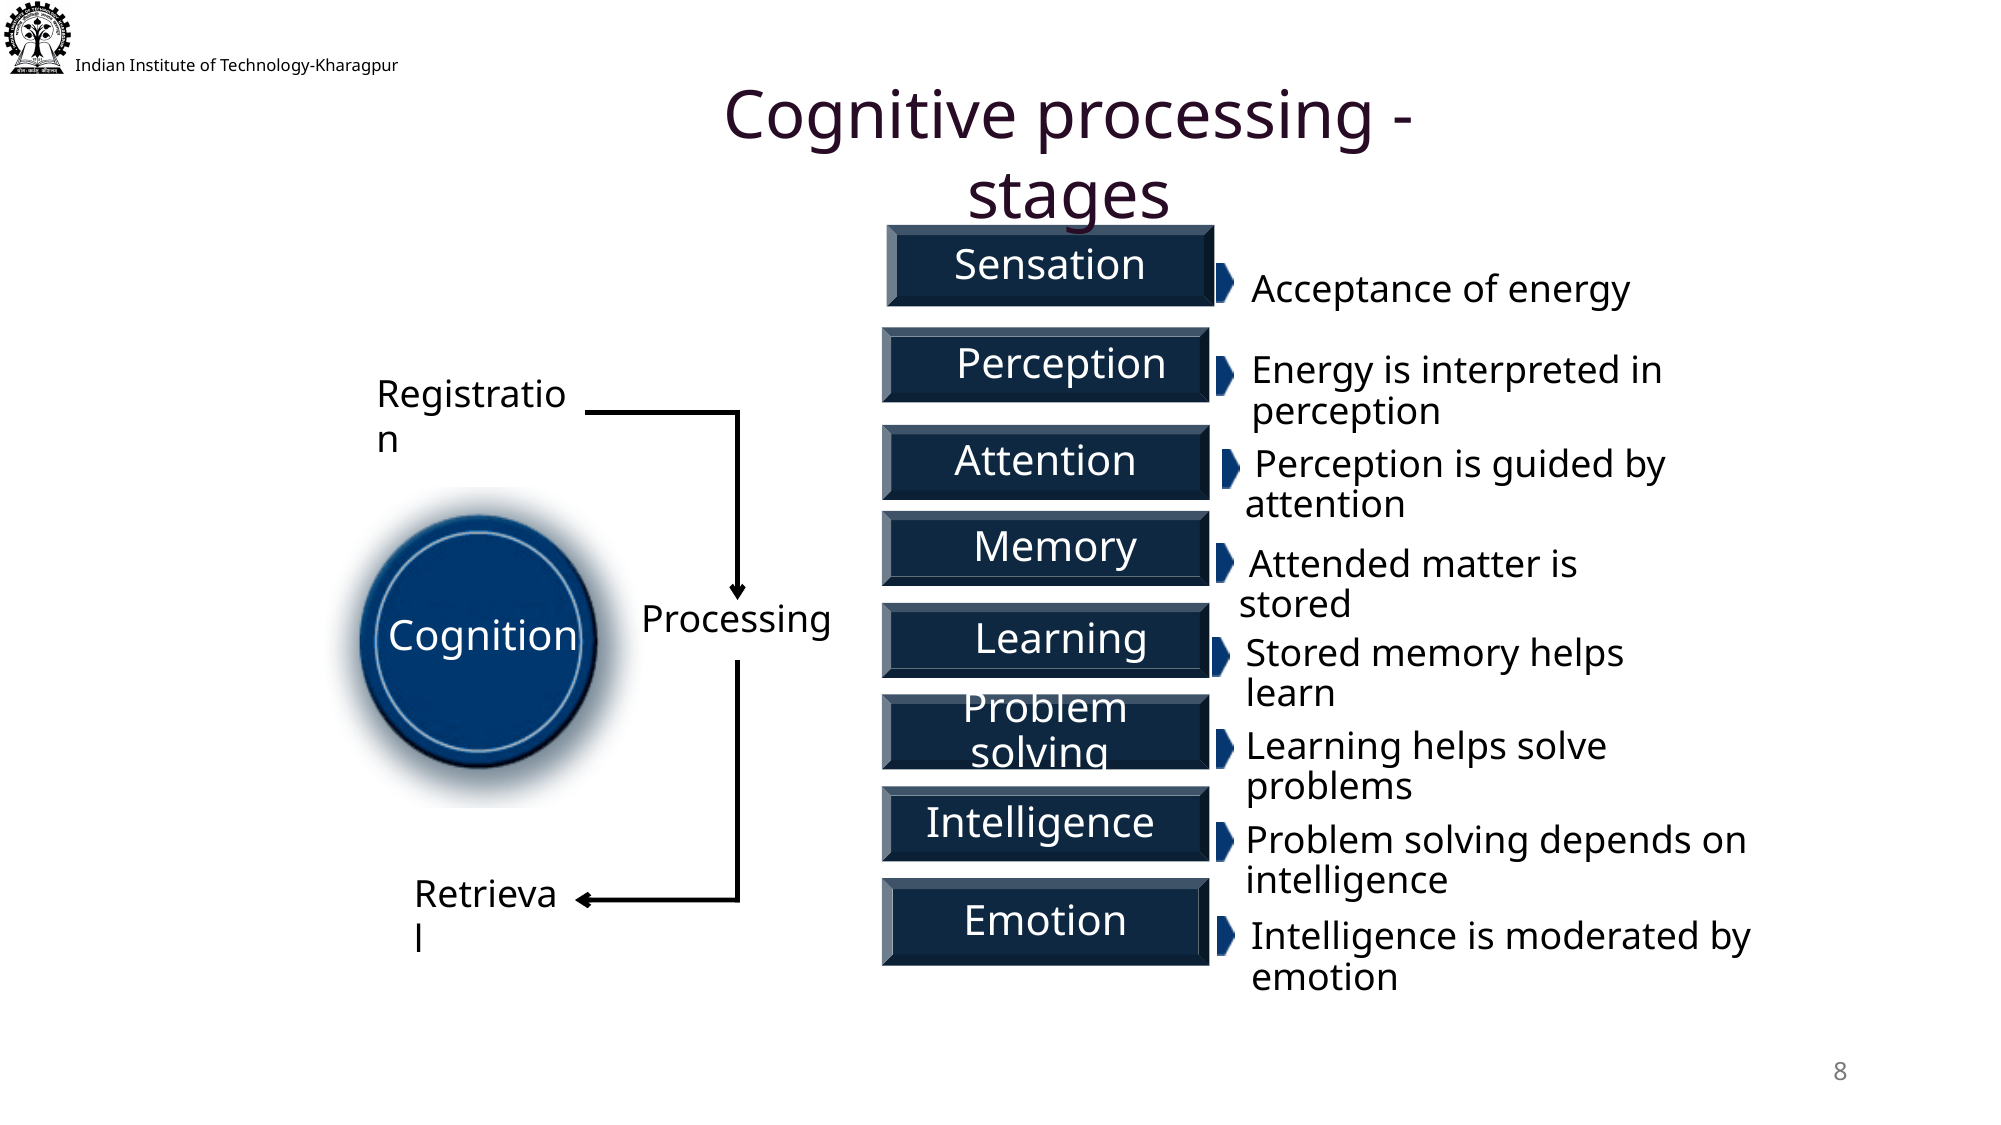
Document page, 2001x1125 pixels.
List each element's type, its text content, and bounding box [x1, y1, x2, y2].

text_box Emotion [881, 878, 1210, 966]
slide_number 8 [1412, 1042, 1863, 1103]
text_box Acceptance of energy [1236, 262, 1706, 318]
text_box Problem solving depends on intelligence [1230, 813, 1876, 909]
picture [3, 1, 72, 75]
text_box Attended matter is stored [1224, 537, 1709, 633]
text_box Perception is guided by attention [1229, 437, 1786, 533]
text_box Cognitive processing - stages [600, 64, 1538, 240]
picture [1211, 636, 1231, 678]
text_box Intelligence is moderated by emotion [1236, 910, 1921, 1006]
text_box Problem solving [881, 694, 1210, 770]
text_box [586, 411, 738, 601]
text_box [574, 661, 738, 901]
text_box Learning helps solve problems [1230, 719, 1731, 816]
text_box Learning [881, 602, 1210, 678]
picture [1216, 915, 1235, 956]
picture [1215, 356, 1235, 397]
picture [1215, 822, 1235, 863]
picture [1215, 542, 1235, 583]
text_box Energy is interpreted in perception [1236, 344, 1819, 440]
picture [1222, 449, 1241, 490]
picture [1215, 729, 1235, 770]
text_box Perception [881, 327, 1210, 403]
text_box Registration [361, 362, 600, 468]
picture [306, 486, 668, 808]
text_box Intelligence [881, 786, 1210, 862]
text_box Processing [668, 587, 850, 648]
text_box Stored memory helps learn [1230, 626, 1731, 719]
text_box Memory [881, 510, 1210, 586]
text_box Sensation [886, 240, 1215, 307]
picture [1215, 263, 1235, 304]
text_box Attention [882, 424, 1210, 500]
text_box Indian Institute of Technology-Kharagpur [60, 47, 520, 83]
text_box Retrieval [399, 862, 575, 968]
